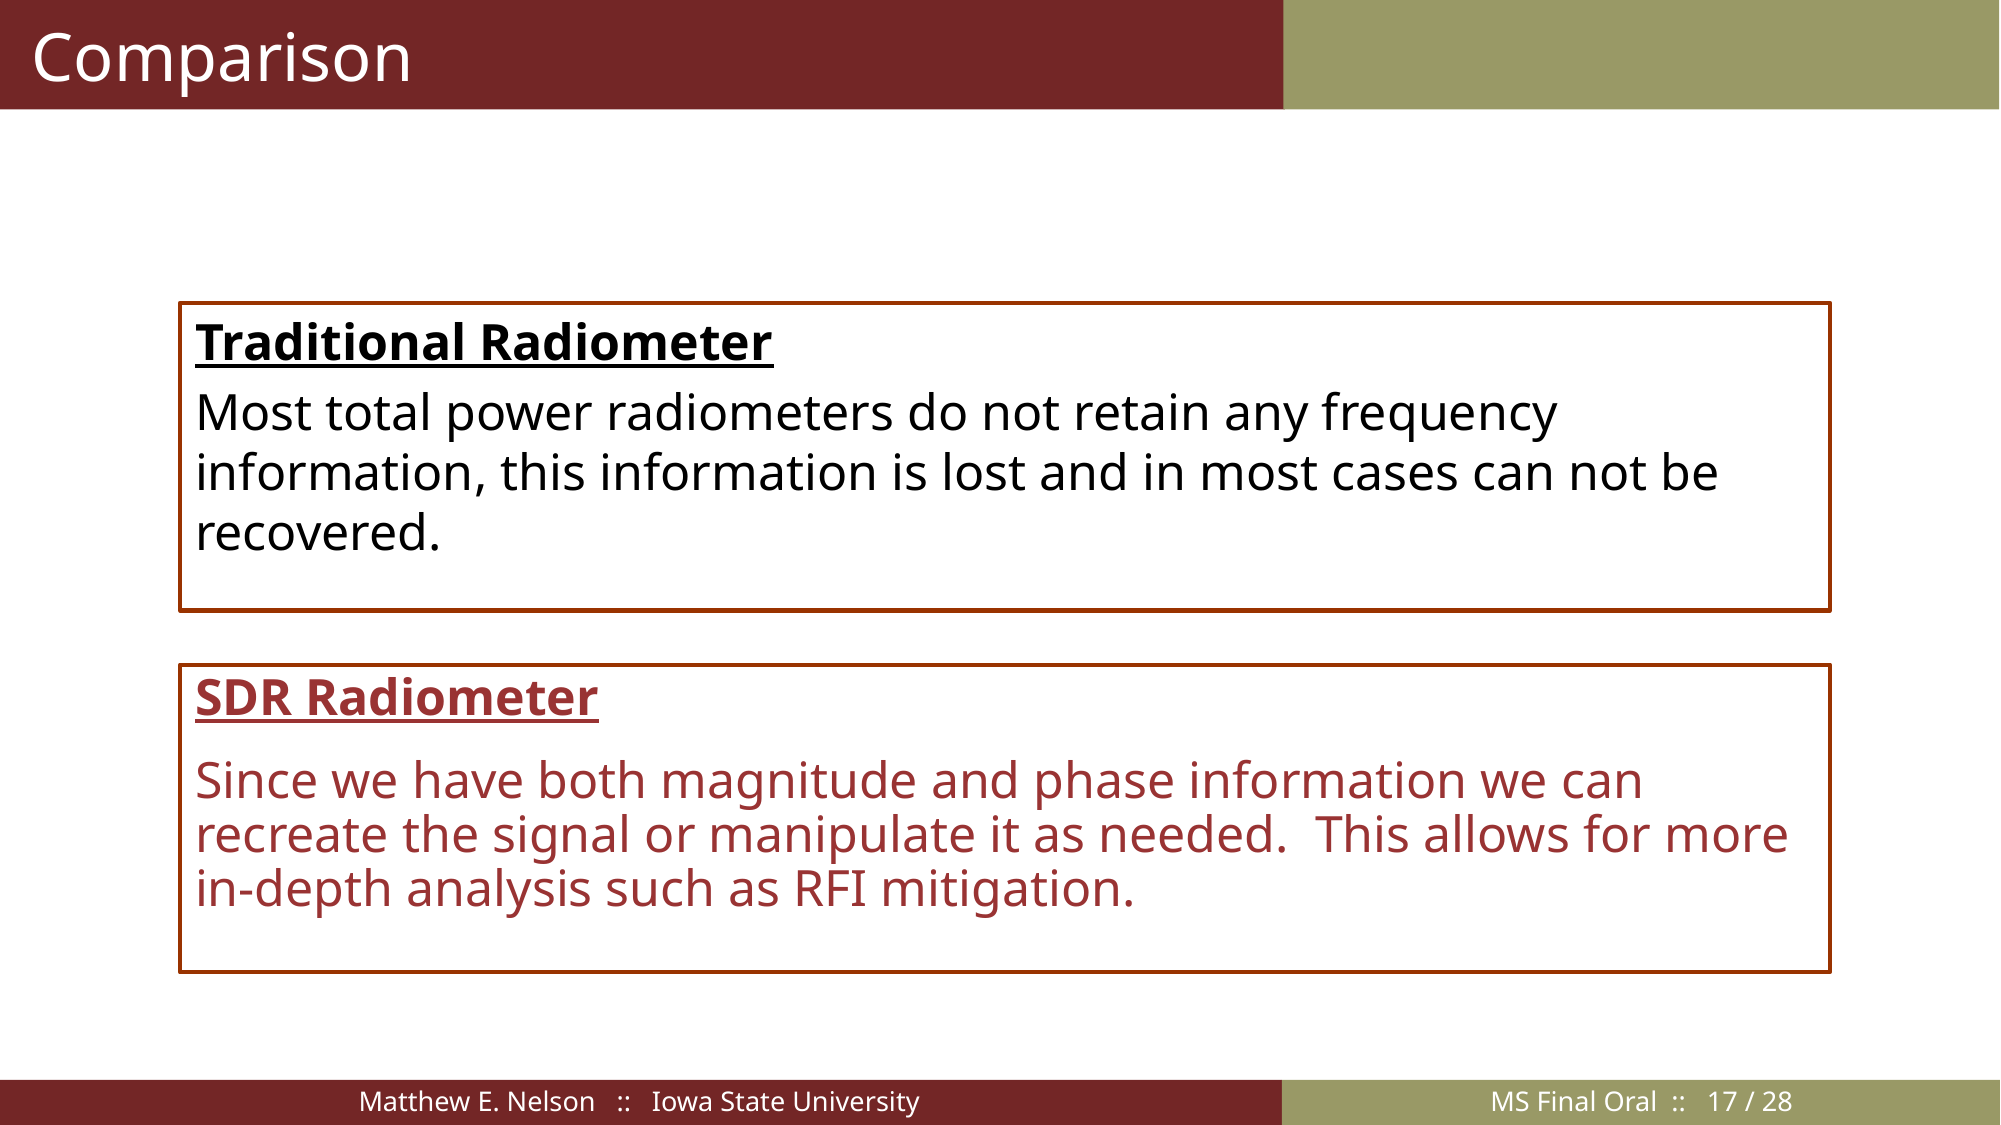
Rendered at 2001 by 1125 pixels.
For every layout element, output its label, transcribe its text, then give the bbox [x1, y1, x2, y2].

text_box SDR Radiometer Since we have both magnitude and phase information we can recreate the signal or manipulate it as needed. This allows for more in-depth analysis such as RFI mitigation. [178, 663, 1832, 974]
title Comparison [16, 0, 1284, 110]
list Traditional Radiometer Most total power radiometers do not retain any frequency information, this information is lost and in most cases can not be recovered. [178, 301, 1832, 613]
